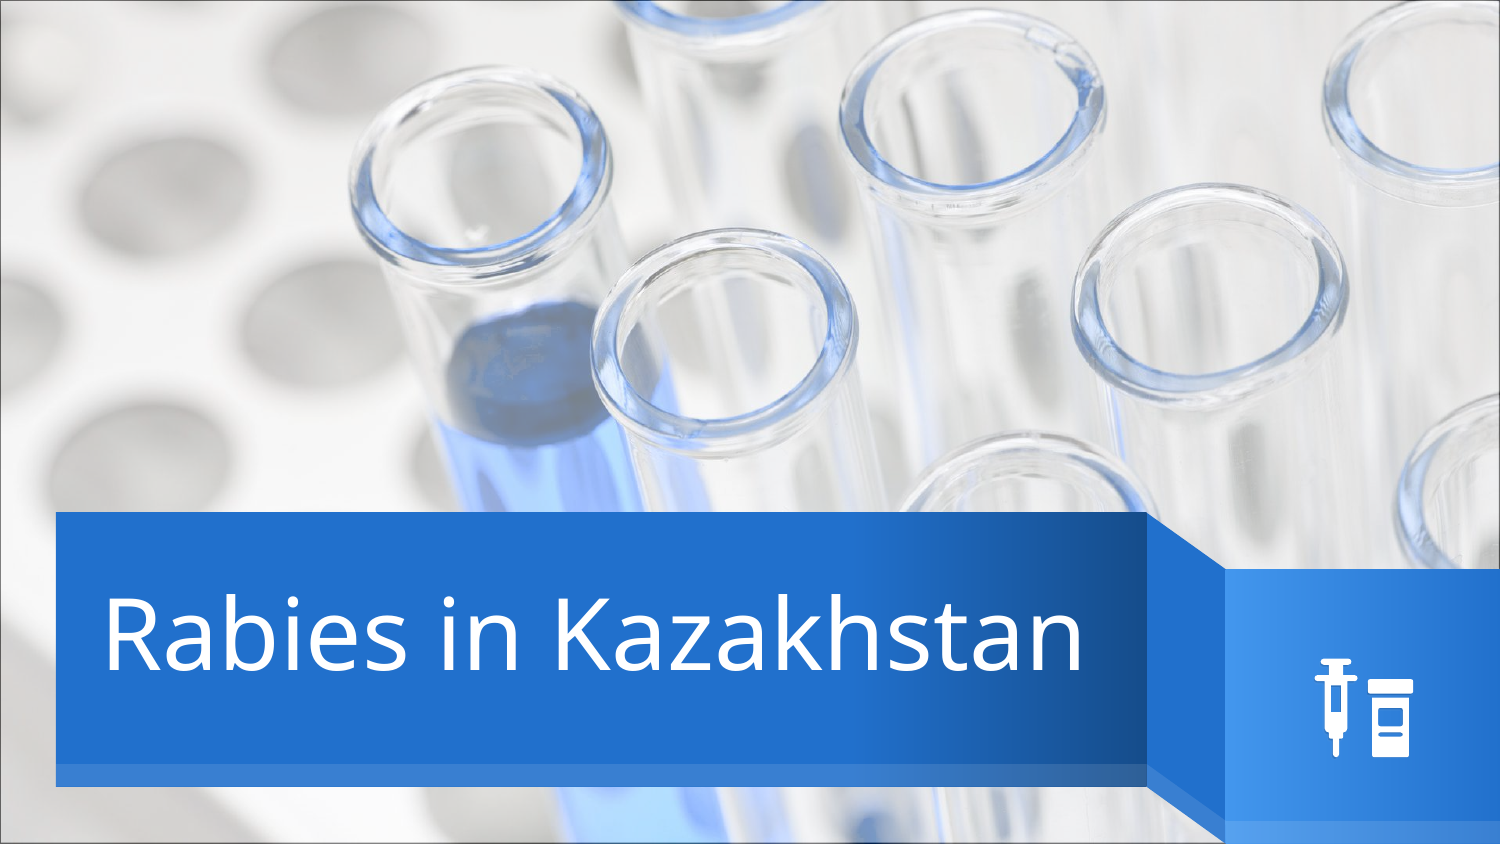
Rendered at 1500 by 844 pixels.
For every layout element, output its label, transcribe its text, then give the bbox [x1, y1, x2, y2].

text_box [1314, 658, 1414, 758]
title Rabies in Kazakhstan [100, 512, 1095, 764]
picture [0, 0, 1500, 844]
